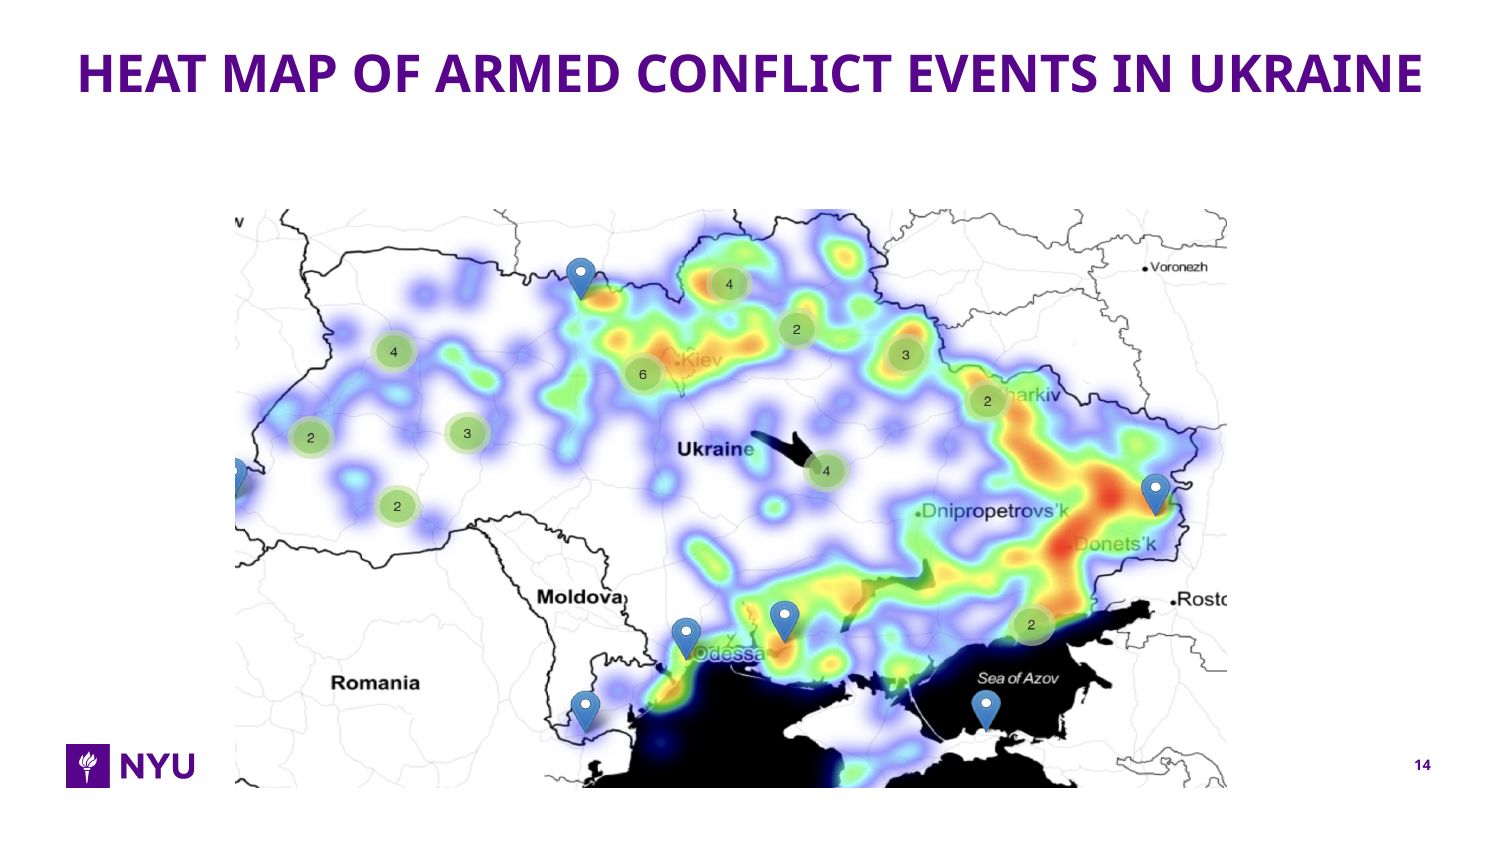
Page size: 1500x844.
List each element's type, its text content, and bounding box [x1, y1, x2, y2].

picture [66, 744, 195, 788]
picture [235, 209, 1227, 788]
title HEAT MAP OF ARMED CONFLICT EVENTS IN UKRAINE [51, 24, 1449, 125]
